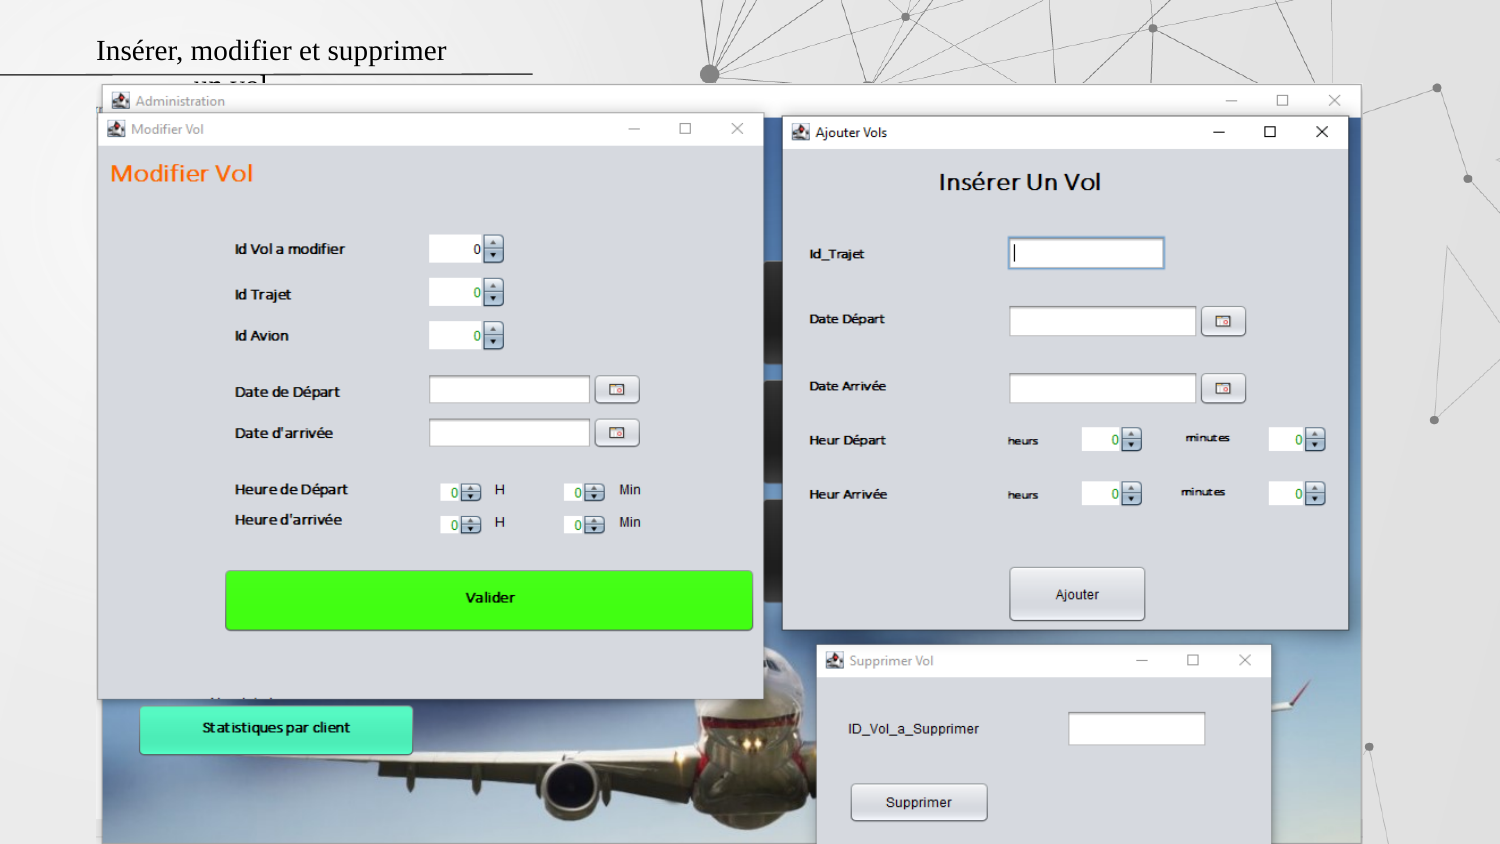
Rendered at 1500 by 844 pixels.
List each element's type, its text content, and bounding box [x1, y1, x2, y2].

picture [0, 0, 1500, 844]
text_box Insérer, modifier et supprimer un vol [0, 23, 470, 73]
